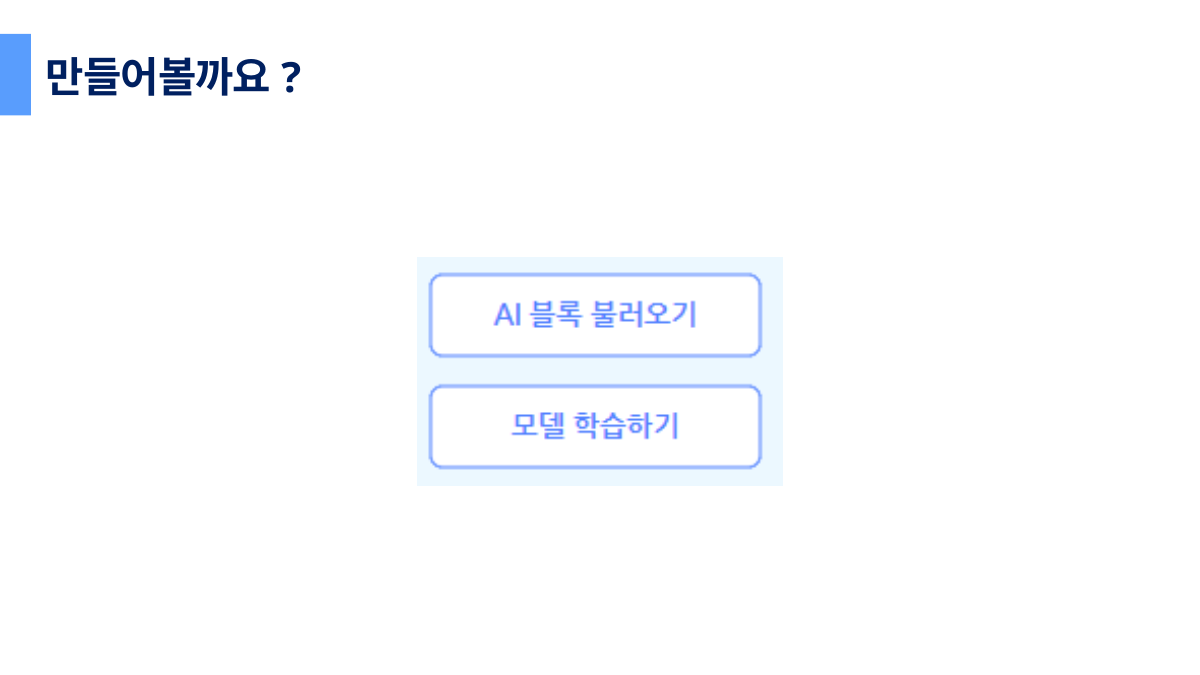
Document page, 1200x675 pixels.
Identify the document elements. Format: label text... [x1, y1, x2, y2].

picture [417, 257, 783, 486]
text_box [0, 33, 32, 116]
text_box 만들어볼까요? [32, 43, 712, 109]
